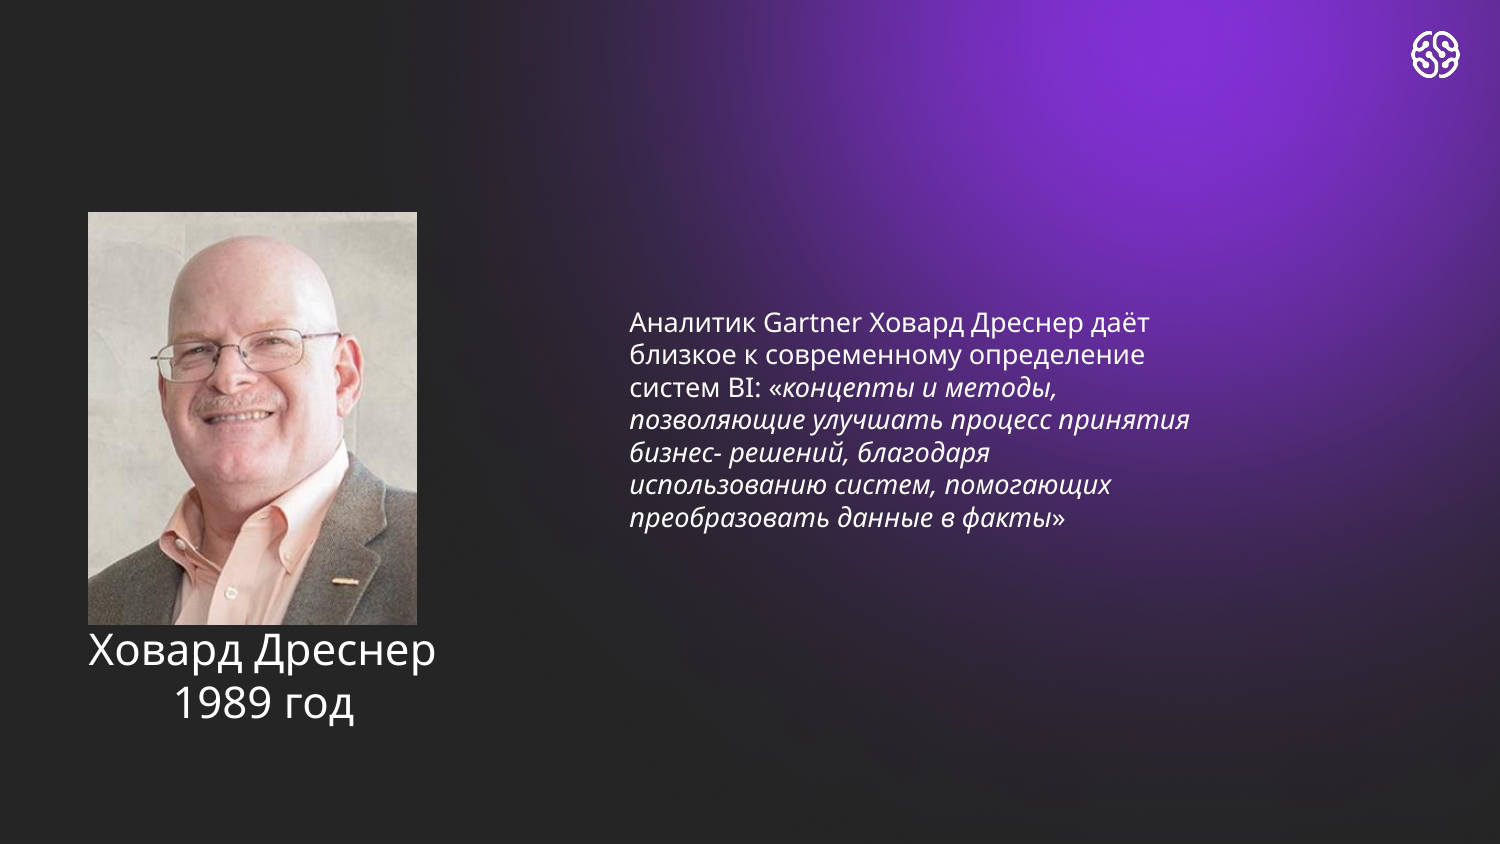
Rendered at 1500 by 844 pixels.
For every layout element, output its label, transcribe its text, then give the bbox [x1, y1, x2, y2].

title Аналитик Gartner Ховард Дреснер даёт близкое к современному определение систем BI: «концепты и методы, позволяющие улучшать процесс принятия бизнес- решений, благодаря использованию систем, помогающих преобразовать данные в факты» [573, 209, 1205, 628]
picture [0, 0, 1500, 844]
title Ховард Дреснер 1989 год [88, 624, 454, 724]
